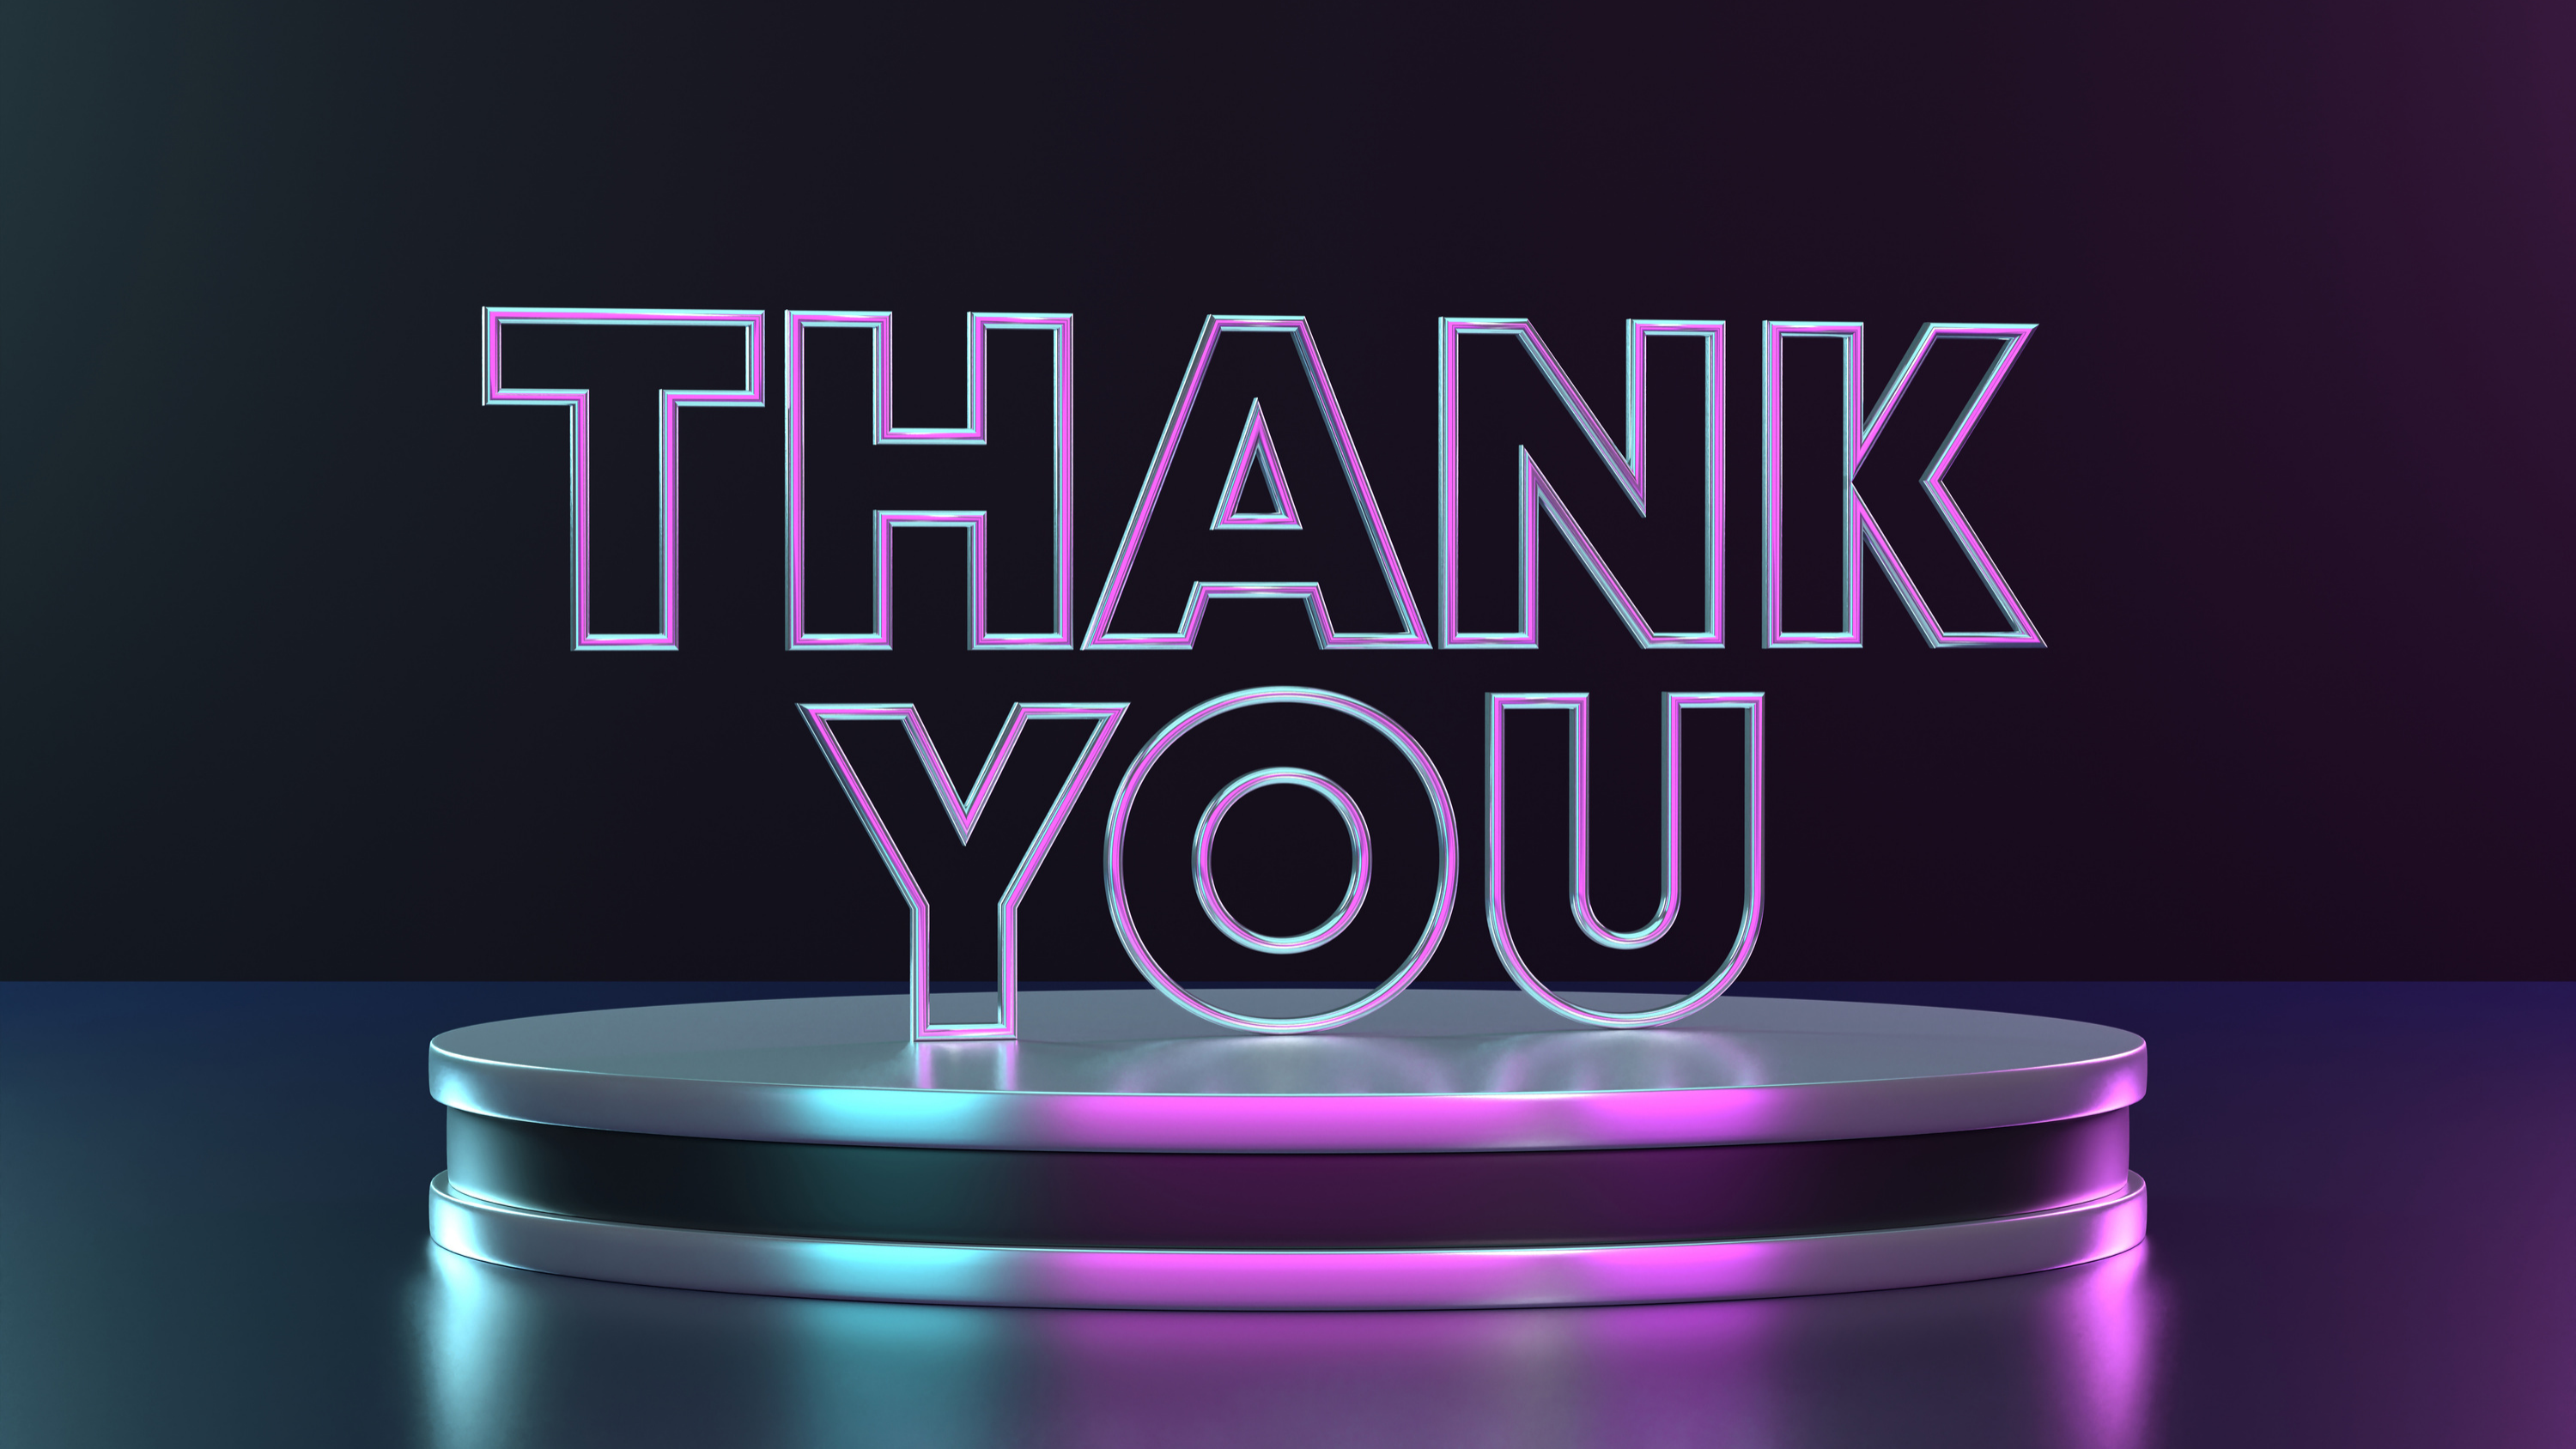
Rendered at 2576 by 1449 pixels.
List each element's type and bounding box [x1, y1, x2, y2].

text_box [0, 0, 2576, 1449]
